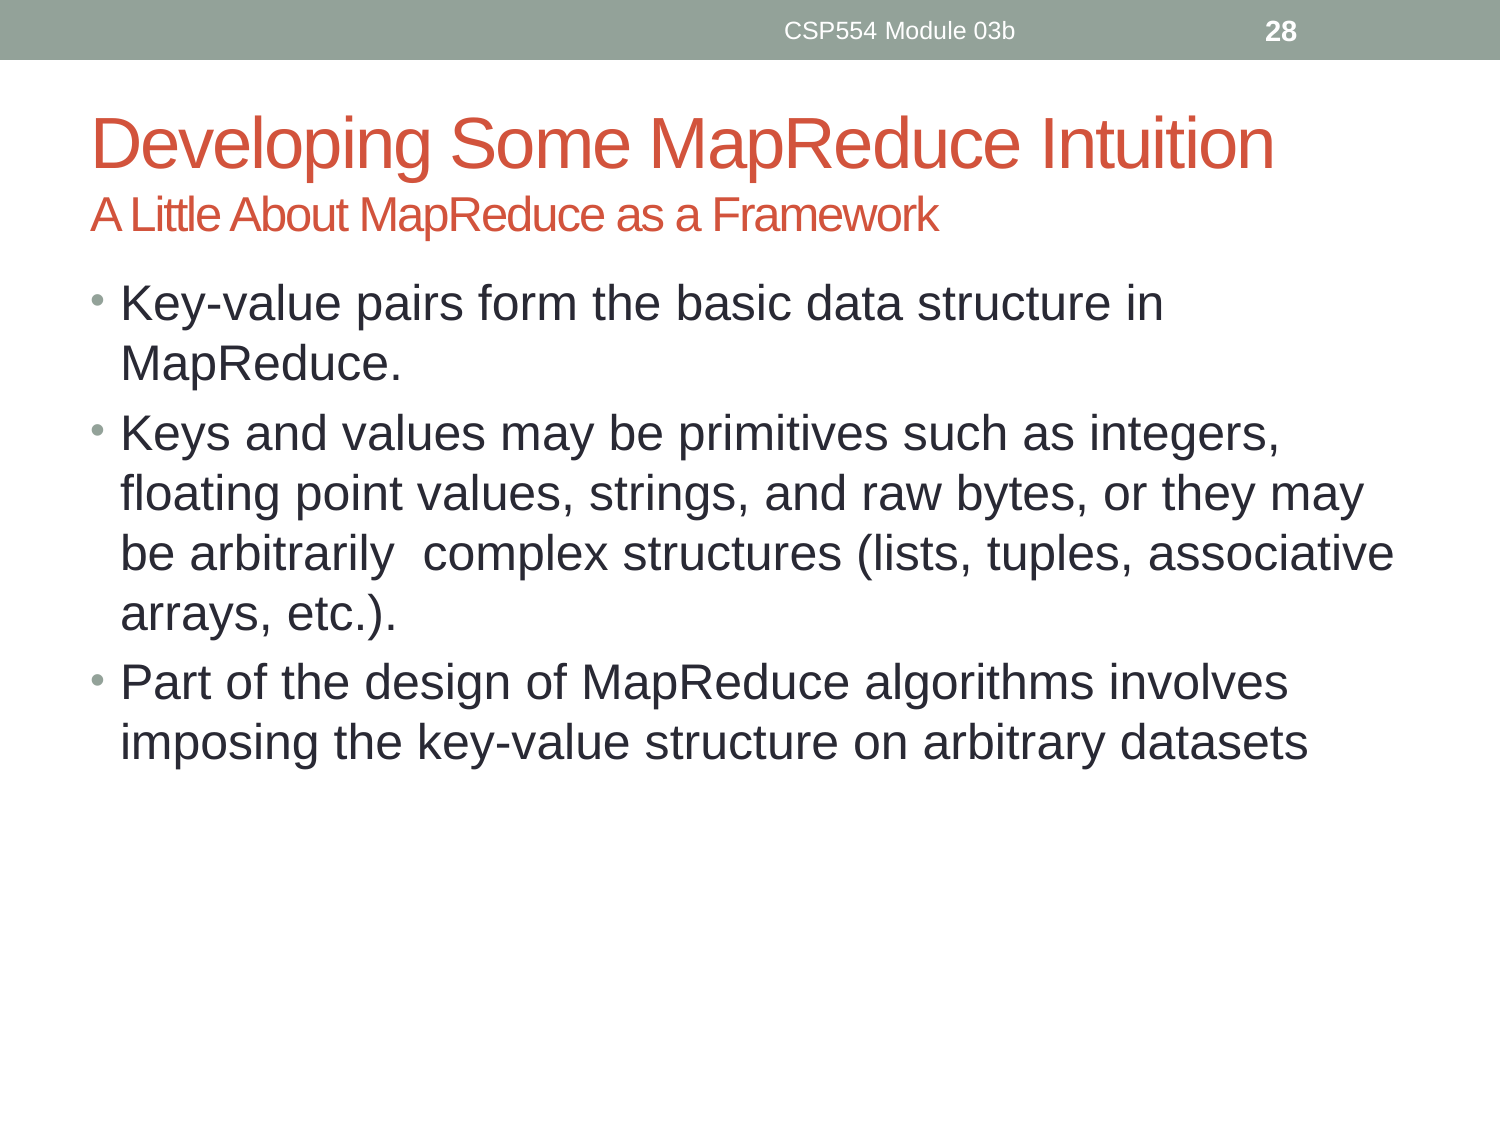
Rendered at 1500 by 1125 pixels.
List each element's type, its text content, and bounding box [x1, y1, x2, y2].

title Developing Some MapReduce Intuition A Little About MapReduce as a Framework [75, 87, 1425, 250]
slide_number 28 [1250, 3, 1425, 57]
footer CSP554 Module 03b [562, 3, 1238, 57]
list Key-value pairs form the basic data structure in MapReduce. Keys and values may be primitives such as integers, floating point values, strings, and raw bytes, or they may be arbitrarily complex structures (lists, tuples, associative arrays, etc.). Part of the design of MapReduce algorithms involves imposing the key-value structure on arbitrary datasets [75, 262, 1425, 1063]
